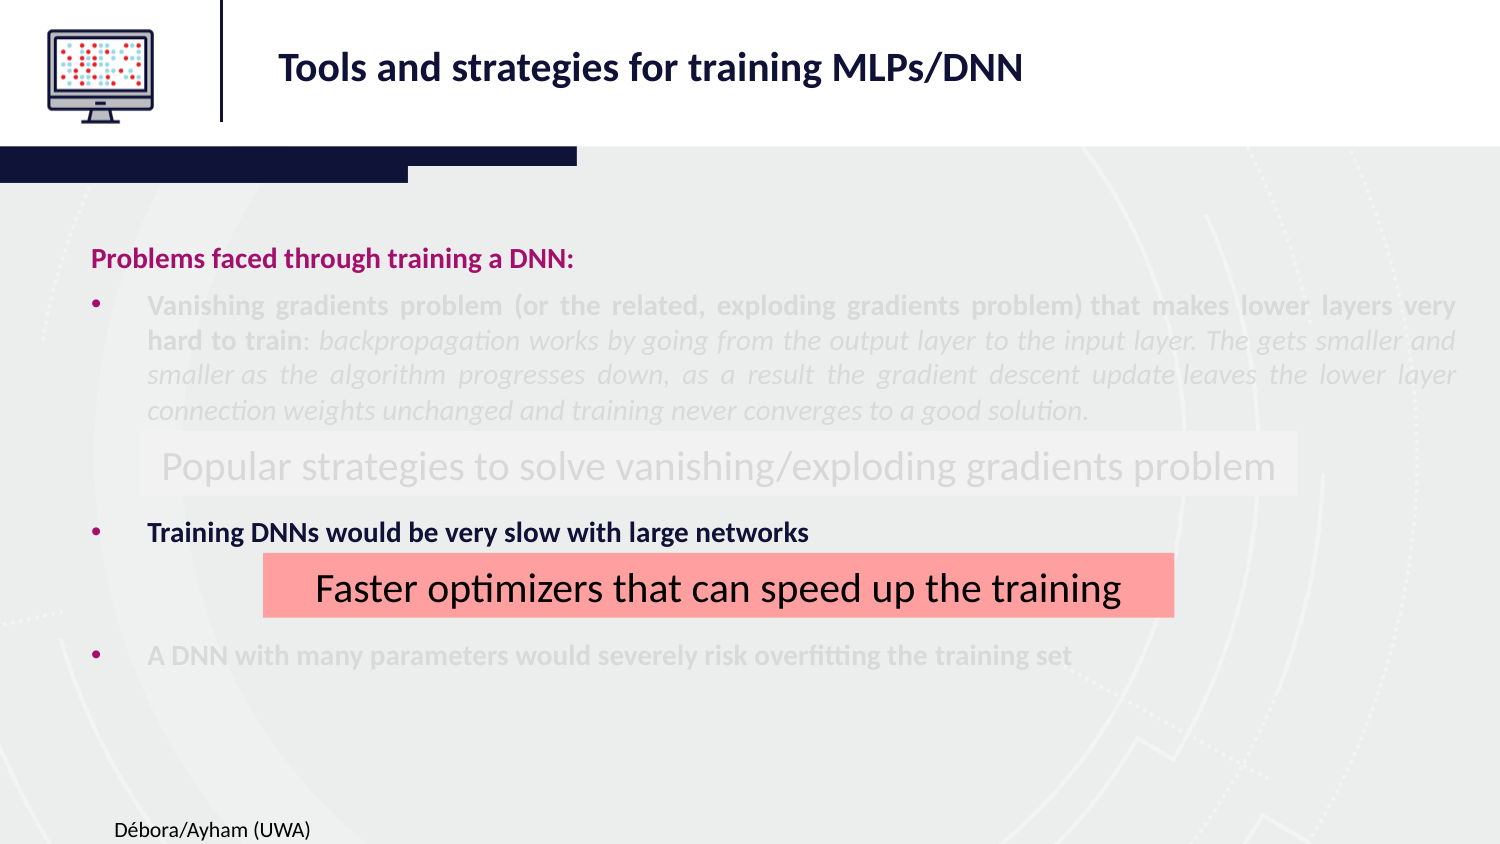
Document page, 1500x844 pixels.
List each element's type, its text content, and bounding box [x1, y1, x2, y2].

picture [0, 0, 1500, 844]
text_box Faster optimizers that can speed up the training [263, 552, 1175, 618]
list Tools and strategies for training MLPs/DNN [263, 32, 1404, 106]
list Vanishing gradients problem (or the related, exploding gradients problem) that makes lower layers very hard to train: backpropagation works by going from the output layer to the input layer. The gets smaller and smaller as the algorithm progresses down, as a result the gradient descent update leaves the lower layer connection weights unchanged and training never converges to a good solution. Training DNNs would be very slow with large networks A DNN with many parameters would severely risk overfitting the training set [76, 278, 1472, 763]
text_box Débora/Ayham (UWA) [99, 808, 1240, 844]
text_box Popular strategies to solve vanishing/exploding gradients problem [140, 430, 1298, 496]
list Problems faced through training a DNN: [76, 231, 1217, 268]
